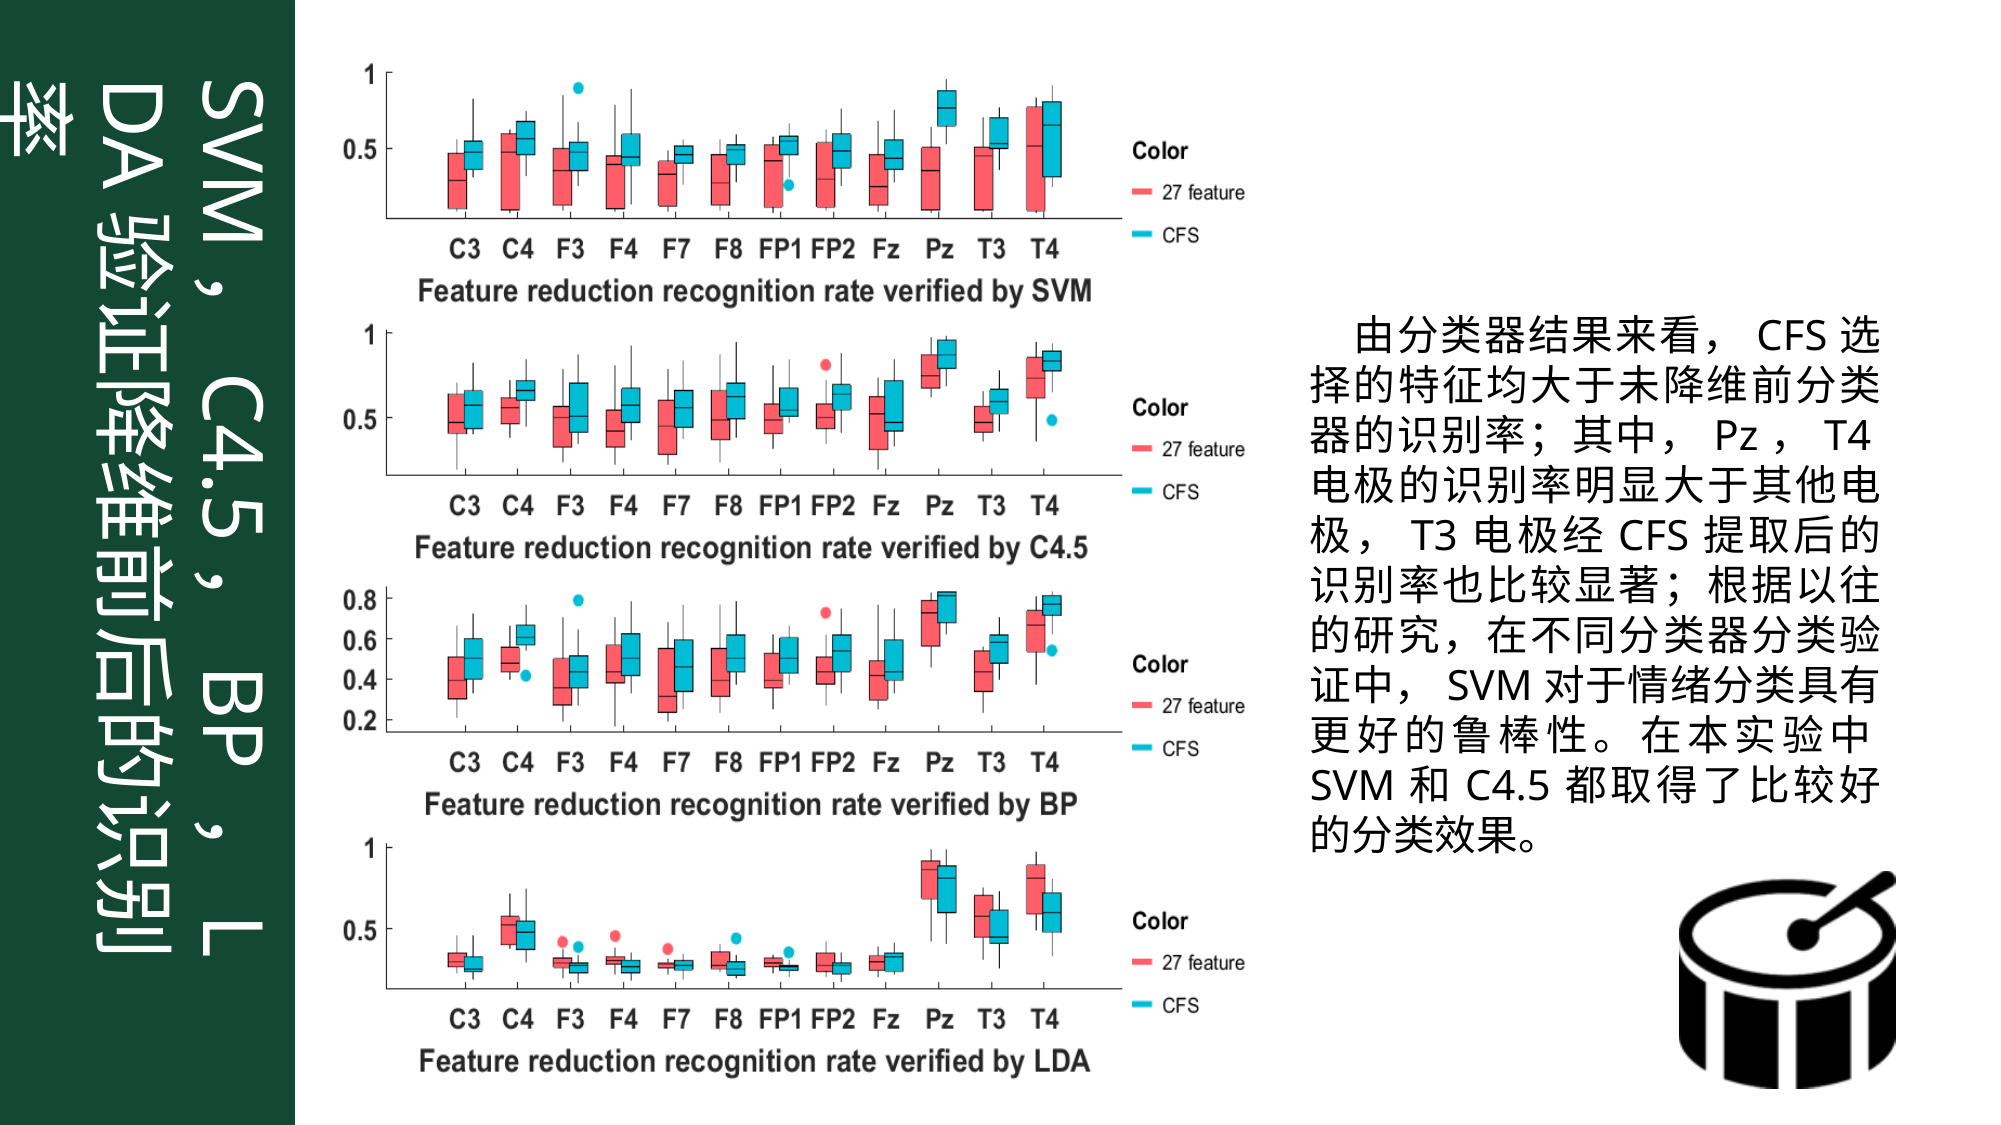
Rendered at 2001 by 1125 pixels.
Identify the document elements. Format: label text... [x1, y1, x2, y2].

text_box 由分类器结果来看，CFS选择的特征均大于未降维前分类器的识别率；其中，Pz，T4电极的识别率明显大于其他电极，T3电极经CFS提取后的识别率也比较显著；根据以往的研究，在不同分类器分类验证中，SVM对于情绪分类具有更好的鲁棒性。在本实验中SVM和C4.5都取得了比较好的分类效果。 [1295, 301, 1896, 867]
picture [334, 62, 1275, 1089]
text_box SVM，C4.5，BP ，LDA验证降维前后的识别率 [62, 63, 295, 1002]
picture [1679, 871, 1896, 1089]
text_box [0, 0, 295, 1125]
